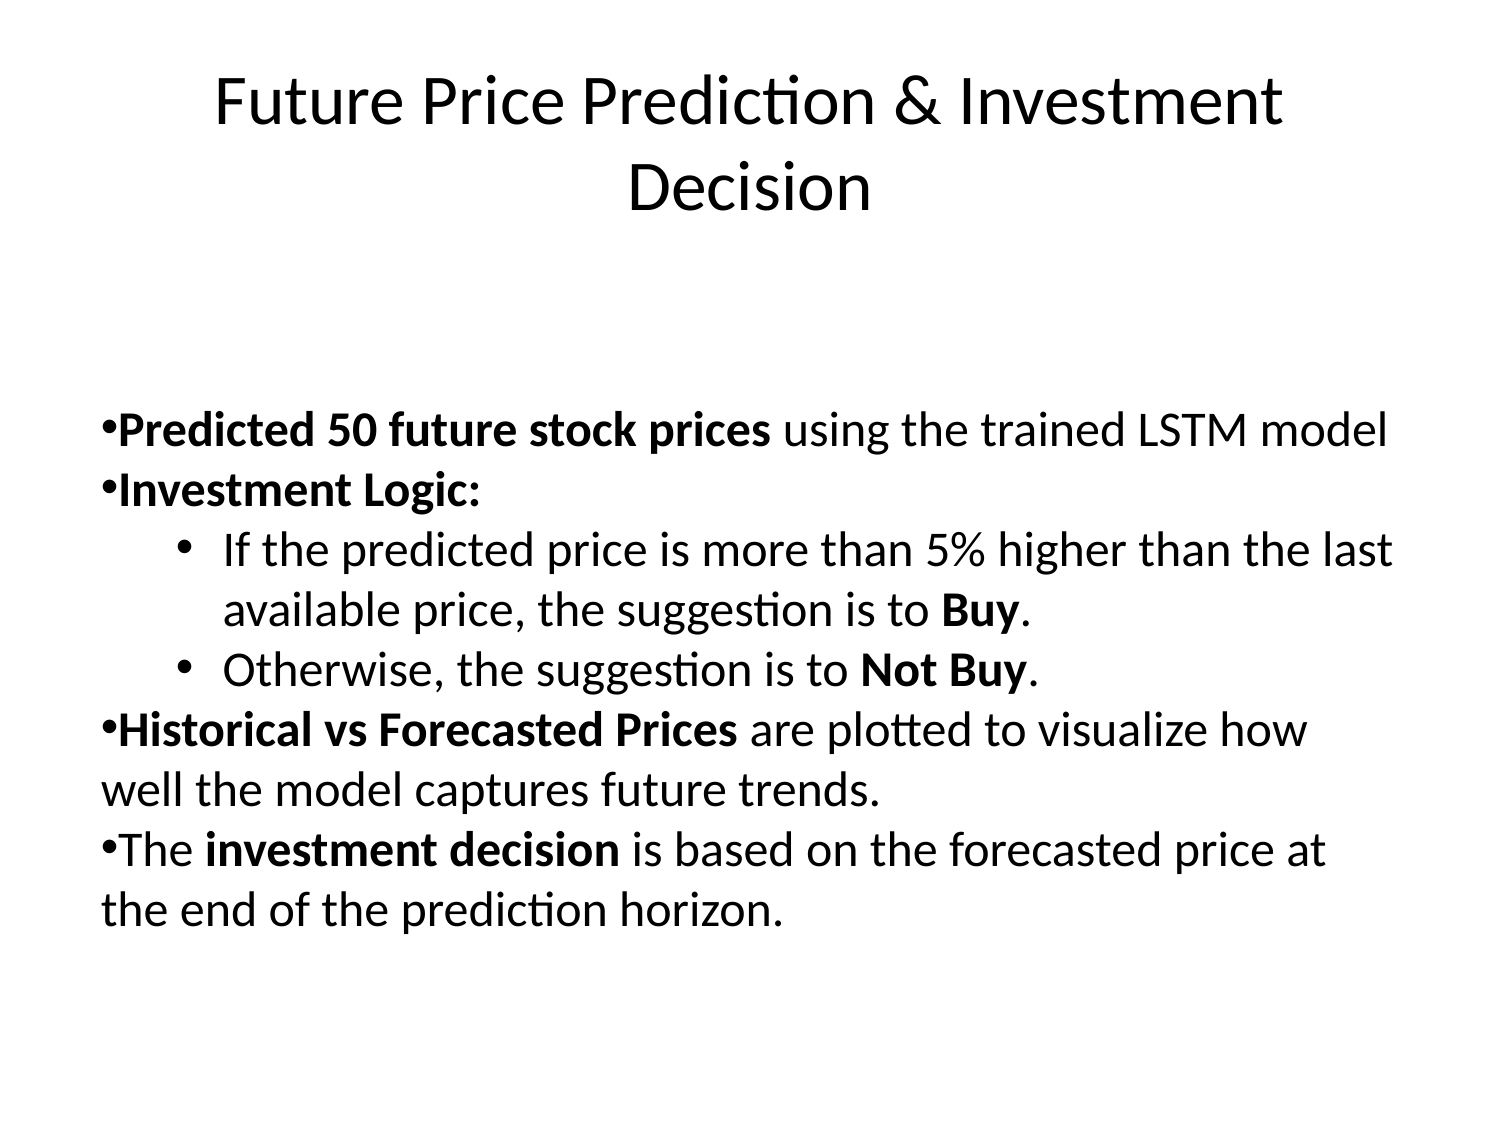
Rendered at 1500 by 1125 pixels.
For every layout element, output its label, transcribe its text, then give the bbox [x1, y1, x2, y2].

text_box Predicted 50 future stock prices using the trained LSTM model Investment Logic: If the predicted price is more than 5% higher than the last available price, the suggestion is to Buy. Otherwise, the suggestion is to Not Buy. Historical vs Forecasted Prices are plotted to visualize how well the model captures future trends. The investment decision is based on the forecasted price at the end of the prediction horizon. [85, 389, 1415, 944]
title Future Price Prediction & Investment Decision [75, 45, 1425, 233]
